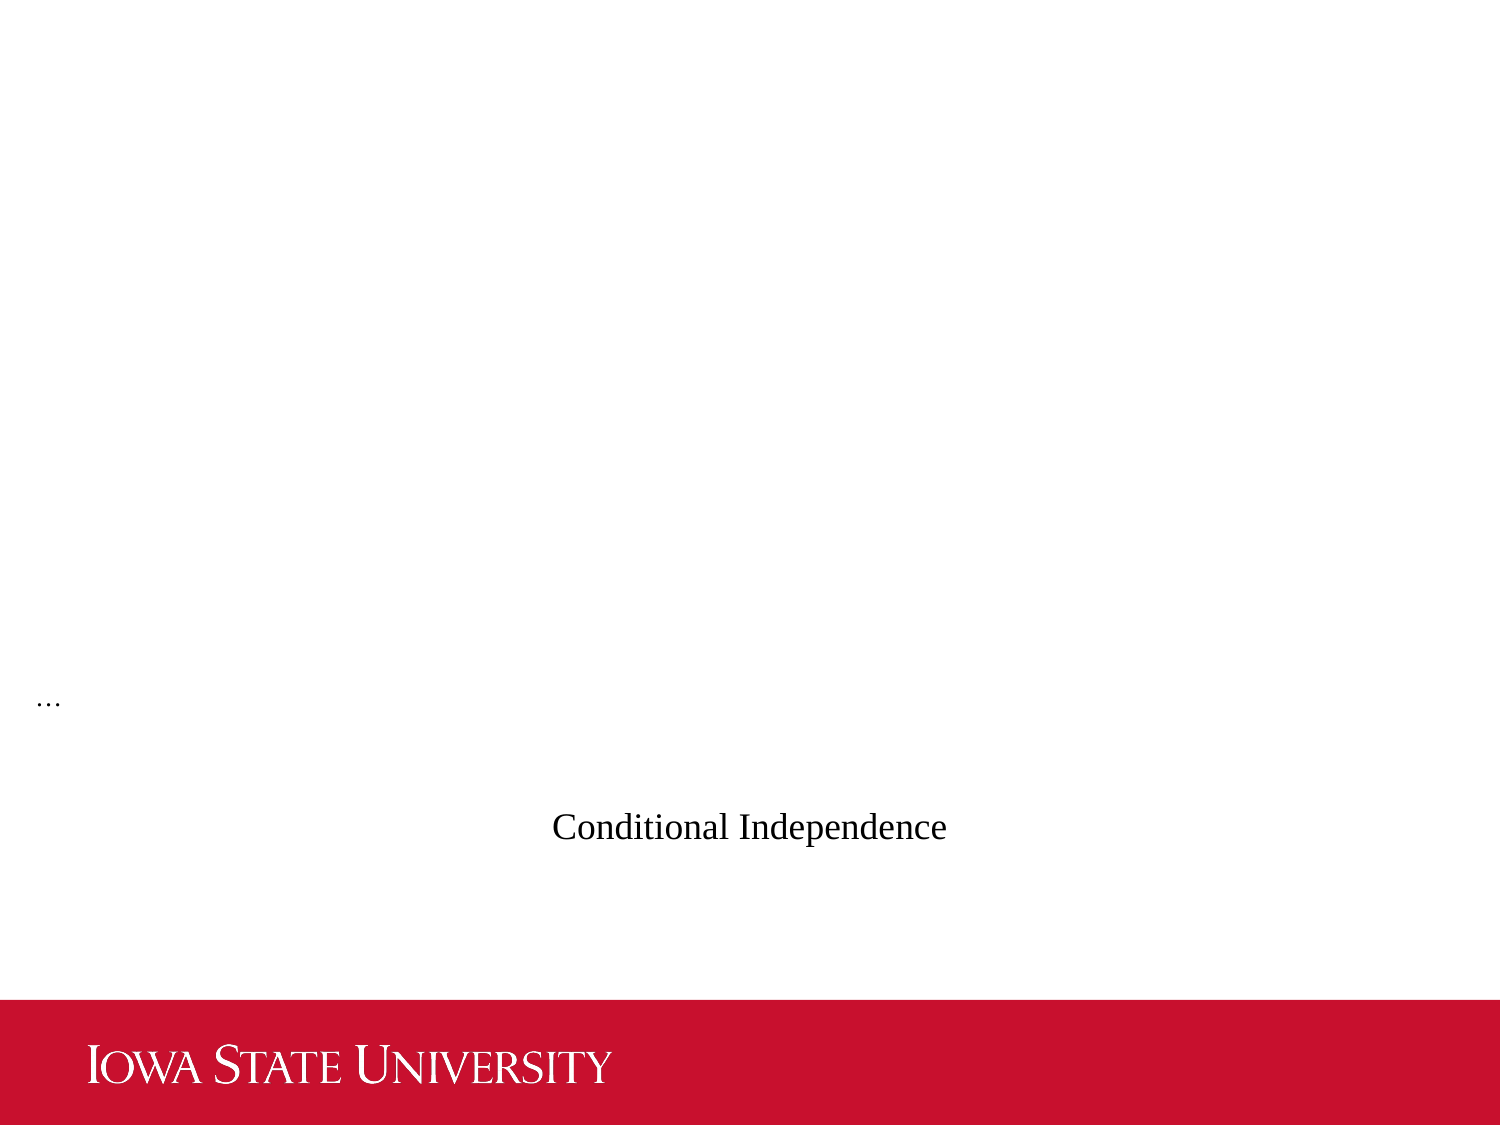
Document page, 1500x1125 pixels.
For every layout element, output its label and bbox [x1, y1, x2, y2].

picture [87, 1044, 613, 1088]
